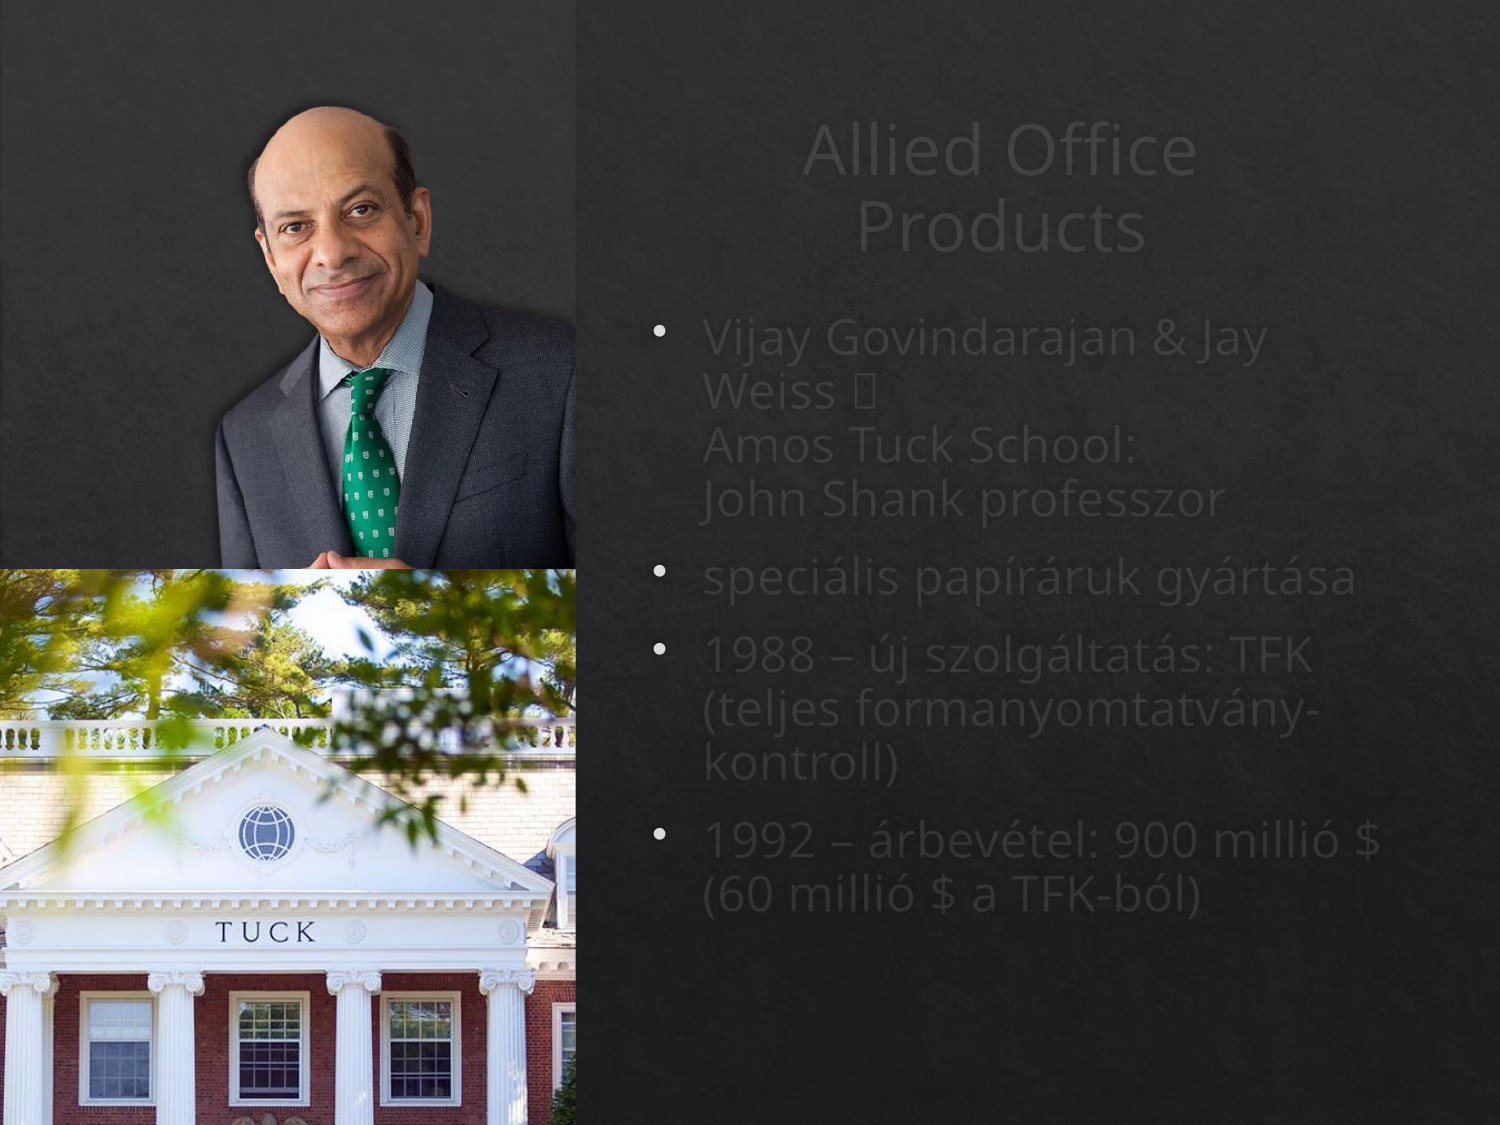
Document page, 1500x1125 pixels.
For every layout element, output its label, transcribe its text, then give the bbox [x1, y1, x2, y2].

list Vijay Govindarajan & Jay Weiss  Amos Tuck School: John Shank professzor speciális papíráruk gyártása 1988 – új szolgáltatás: TFK (teljes formanyomtatvány-kontroll) 1992 – árbevétel: 900 millió $ (60 millió $ a TFK-ból) [633, 299, 1425, 935]
picture [0, 0, 576, 1125]
title Allied Office Products [633, 99, 1369, 282]
